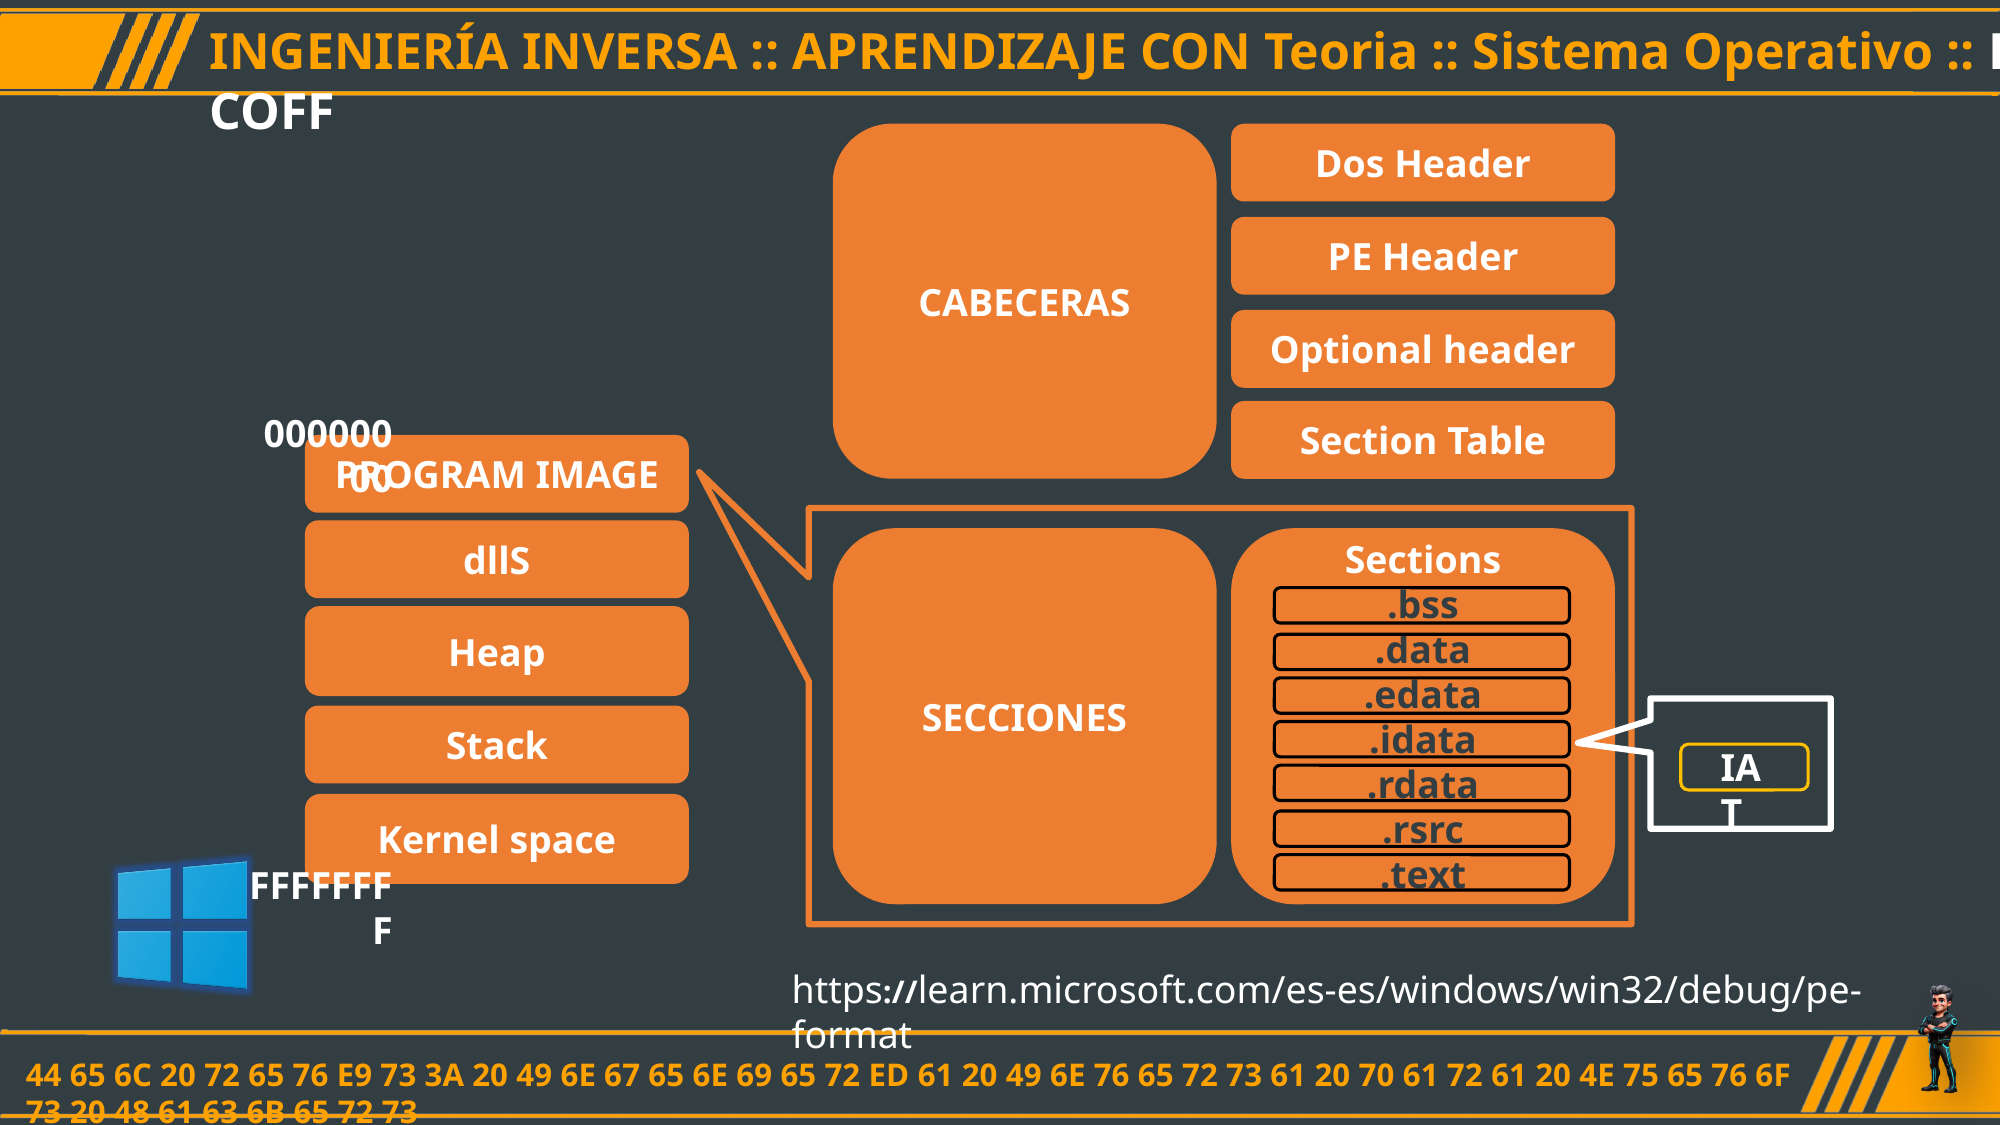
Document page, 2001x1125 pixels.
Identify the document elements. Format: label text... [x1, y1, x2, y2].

text_box [699, 472, 1632, 925]
text_box PROGRAM IMAGE [308, 434, 689, 513]
text_box [1577, 698, 1831, 829]
text_box Kernel space [304, 793, 689, 884]
text_box CABECERAS [832, 123, 1217, 479]
text_box Optional header [1231, 309, 1616, 388]
text_box Dos Header [1231, 123, 1616, 202]
text_box [1680, 744, 1705, 790]
picture [0, 983, 2000, 1120]
text_box FFFFFFFF [272, 854, 408, 960]
picture [93, 836, 272, 1014]
text_box IAT [1705, 736, 1788, 842]
text_box 00000000 [229, 402, 408, 508]
text_box Section Table [1231, 400, 1616, 479]
text_box dllS [304, 520, 689, 599]
text_box PE Header [1231, 216, 1616, 295]
text_box [1788, 744, 1809, 790]
text_box INGENIERÍA INVERSA :: APRENDIZAJE CON Teoria :: Sistema Operativo :: PE COFF [194, 96, 2000, 148]
text_box Heap [304, 606, 689, 697]
text_box 44 65 6C 20 72 65 76 E9 73 3A 20 49 6E 67 65 6E 69 65 72 ED 61 20 49 6E 76 65 72 73 61 20 70 61 72 61 20 4E 75 65 76 6F 73 20 48 61 63 6B 65 72 73 [11, 1120, 1826, 1125]
picture [0, 5, 2000, 96]
text_box Stack [304, 705, 689, 784]
text_box https://learn.microsoft.com/es-es/windows/win32/debug/pe-format [776, 958, 1888, 1029]
